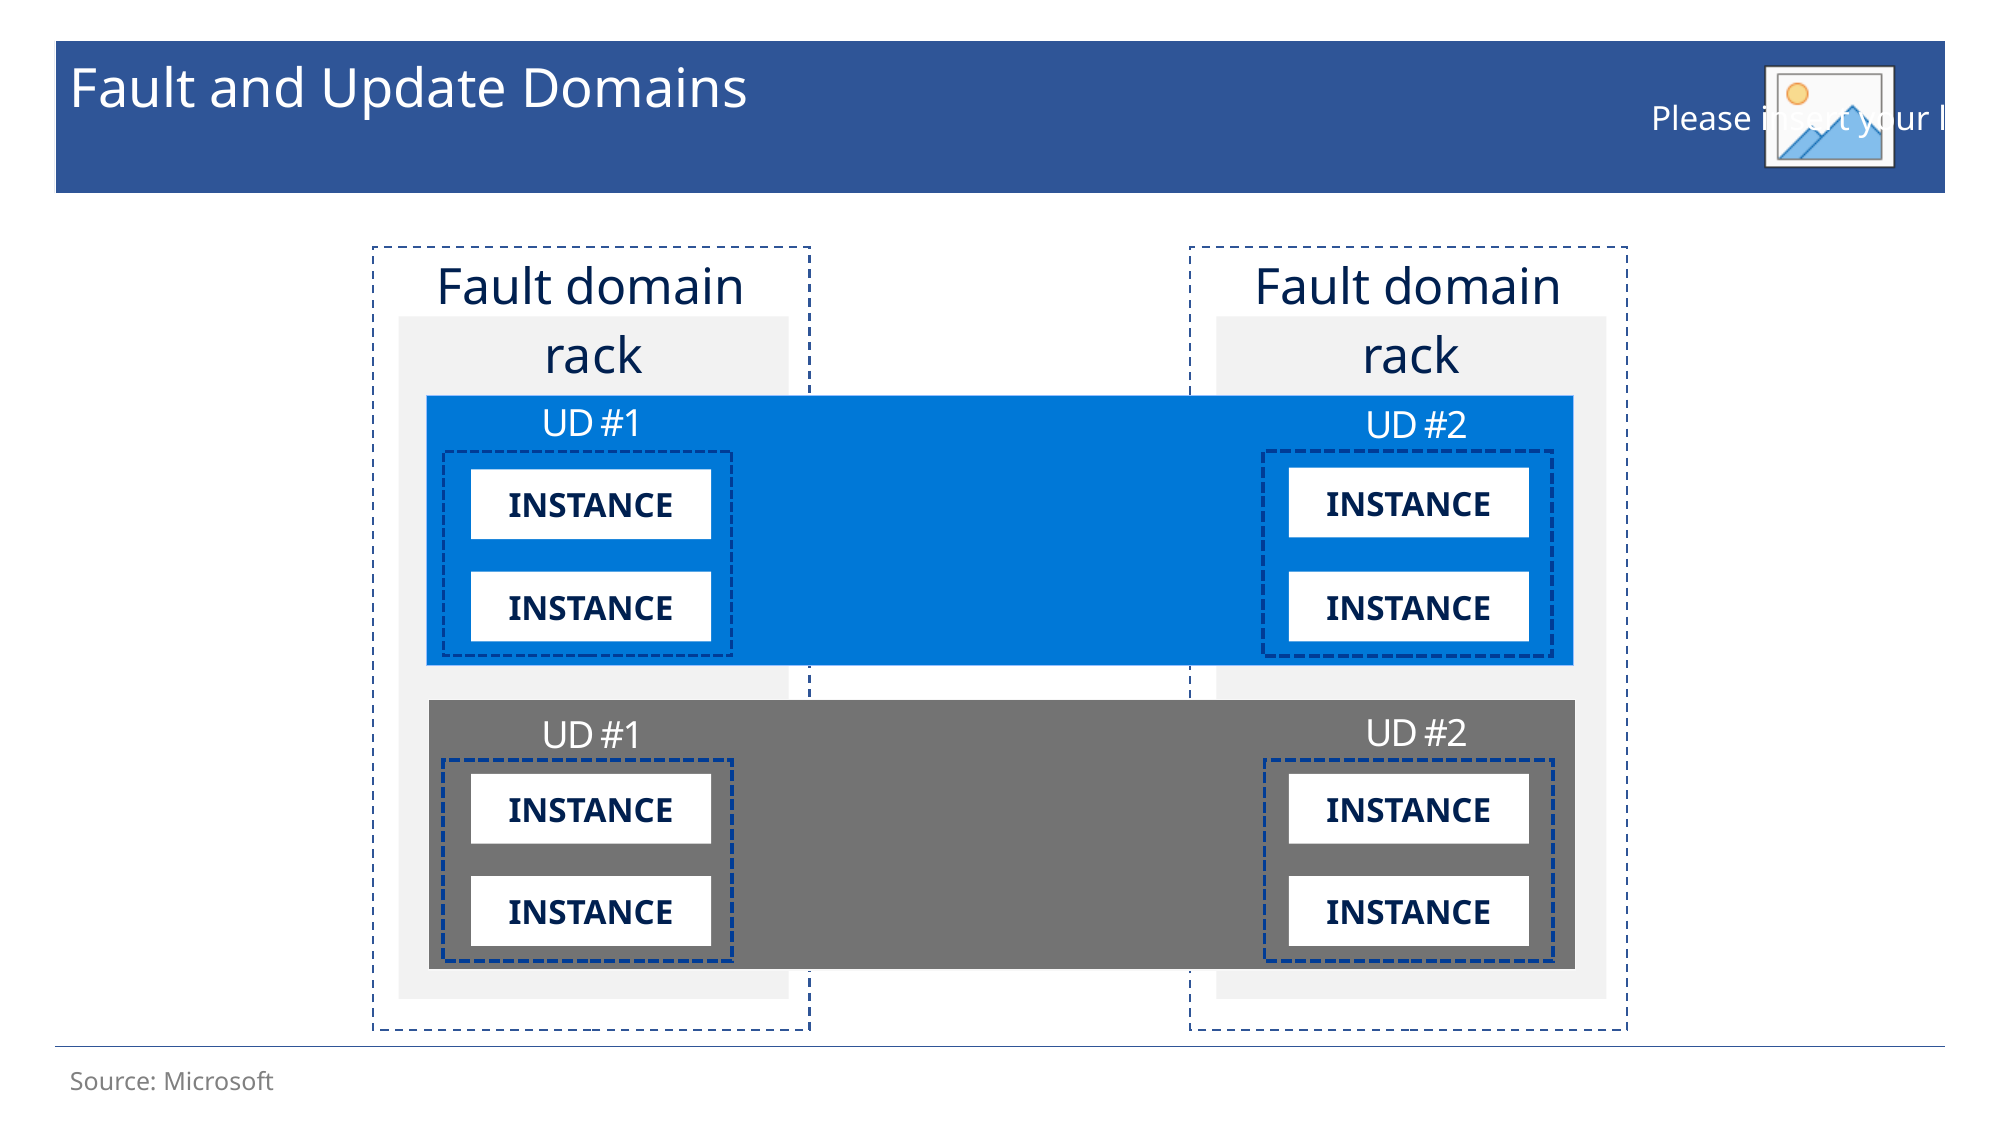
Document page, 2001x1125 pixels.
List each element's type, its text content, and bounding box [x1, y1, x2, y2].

text_box rack [1216, 316, 1607, 999]
text_box Fault domain [372, 246, 811, 1030]
text_box [1263, 451, 1552, 657]
text_box [443, 451, 732, 657]
text_box Fault domain [1190, 246, 1628, 1030]
text_box rack [398, 316, 789, 999]
list Source: Microsoft [54, 1045, 1738, 1117]
text_box UD #2 [1365, 708, 1468, 755]
title Fault and Update Domains [54, 45, 1714, 188]
text_box [1264, 759, 1554, 962]
text_box UD #2 [1365, 400, 1468, 446]
text_box [443, 759, 732, 962]
text_box Worker role [428, 699, 1576, 971]
text_box UD #1 [541, 711, 645, 757]
text_box UD #1 [541, 399, 645, 445]
picture [1714, 45, 1946, 188]
text_box Web role [426, 395, 1574, 666]
